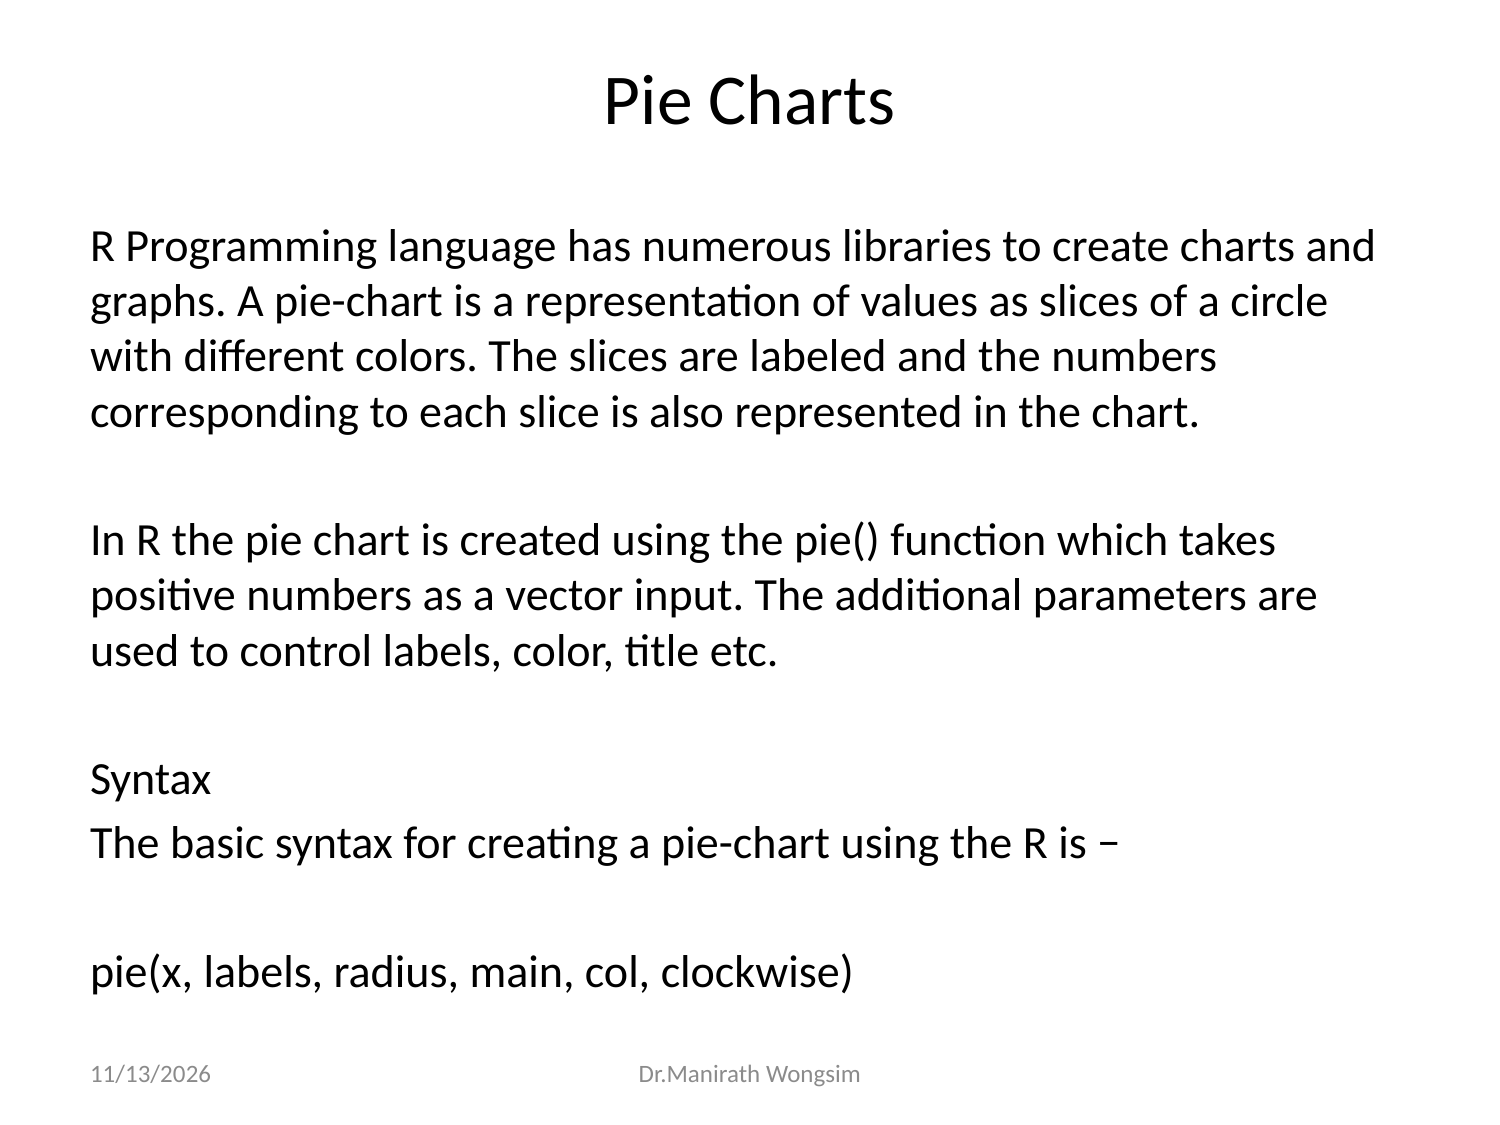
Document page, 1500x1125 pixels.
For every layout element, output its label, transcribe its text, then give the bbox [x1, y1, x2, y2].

list R Programming language has numerous libraries to create charts and graphs. A pie-chart is a representation of values as slices of a circle with different colors. The slices are labeled and the numbers corresponding to each slice is also represented in the chart. In R the pie chart is created using the pie() function which takes positive numbers as a vector input. The additional parameters are used to control labels, color, title etc. Syntax The basic syntax for creating a pie-chart using the R is − pie(x, labels, radius, main, col, clockwise) [75, 208, 1425, 1005]
footer Dr.Manirath Wongsim [512, 1042, 988, 1103]
title Pie Charts [75, 45, 1425, 208]
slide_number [75, 1042, 425, 1103]
